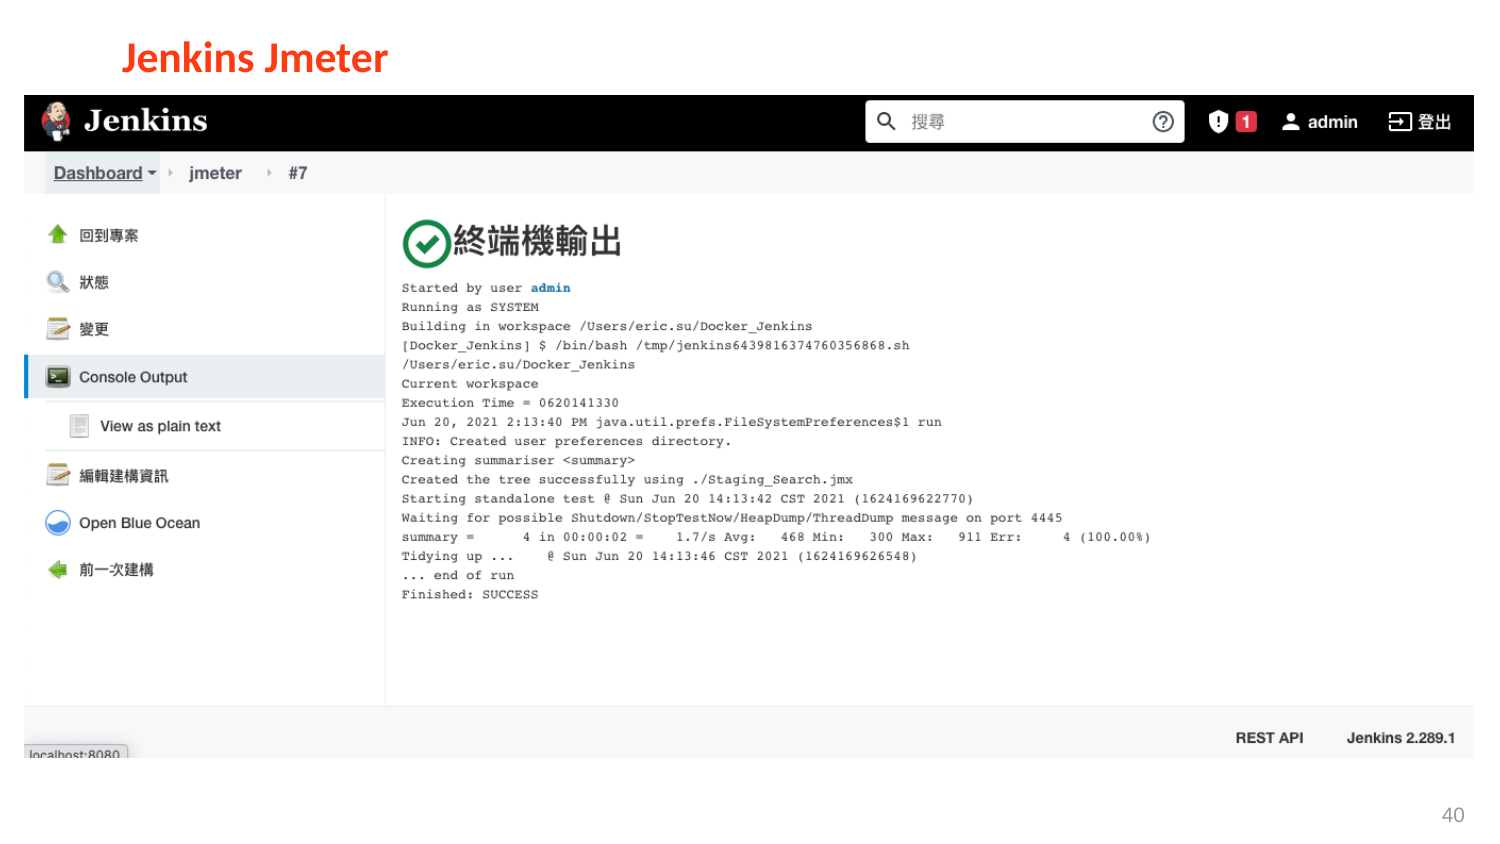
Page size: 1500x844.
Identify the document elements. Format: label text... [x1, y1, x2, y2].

list Jenkins Jmeter [107, 31, 1448, 71]
slide_number 40 [1389, 782, 1480, 844]
picture [24, 95, 1474, 758]
